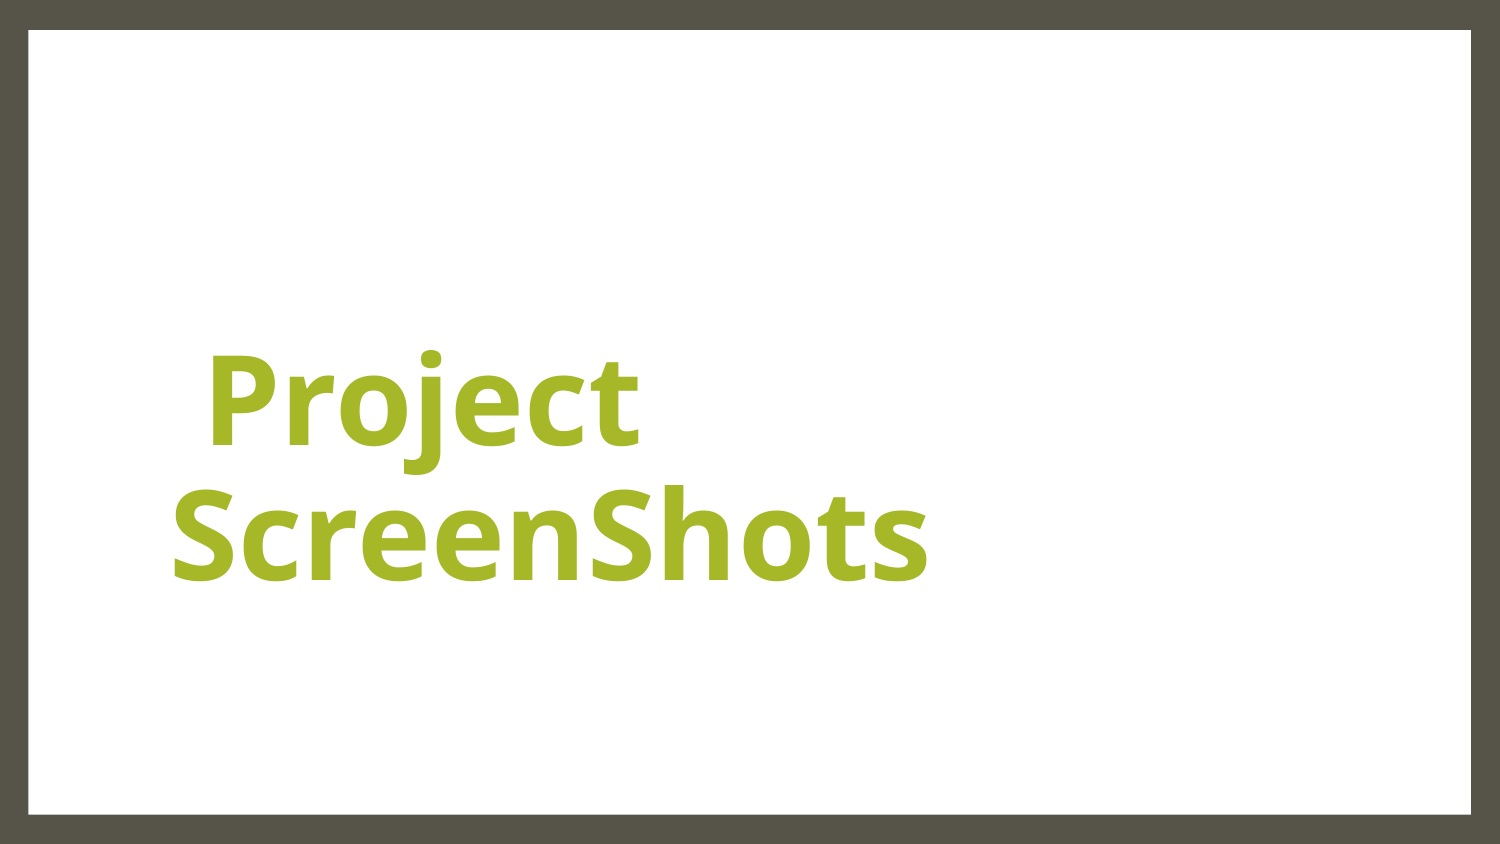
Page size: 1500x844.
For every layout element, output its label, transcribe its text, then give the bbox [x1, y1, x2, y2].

title Project ScreenShots [154, 322, 1386, 479]
